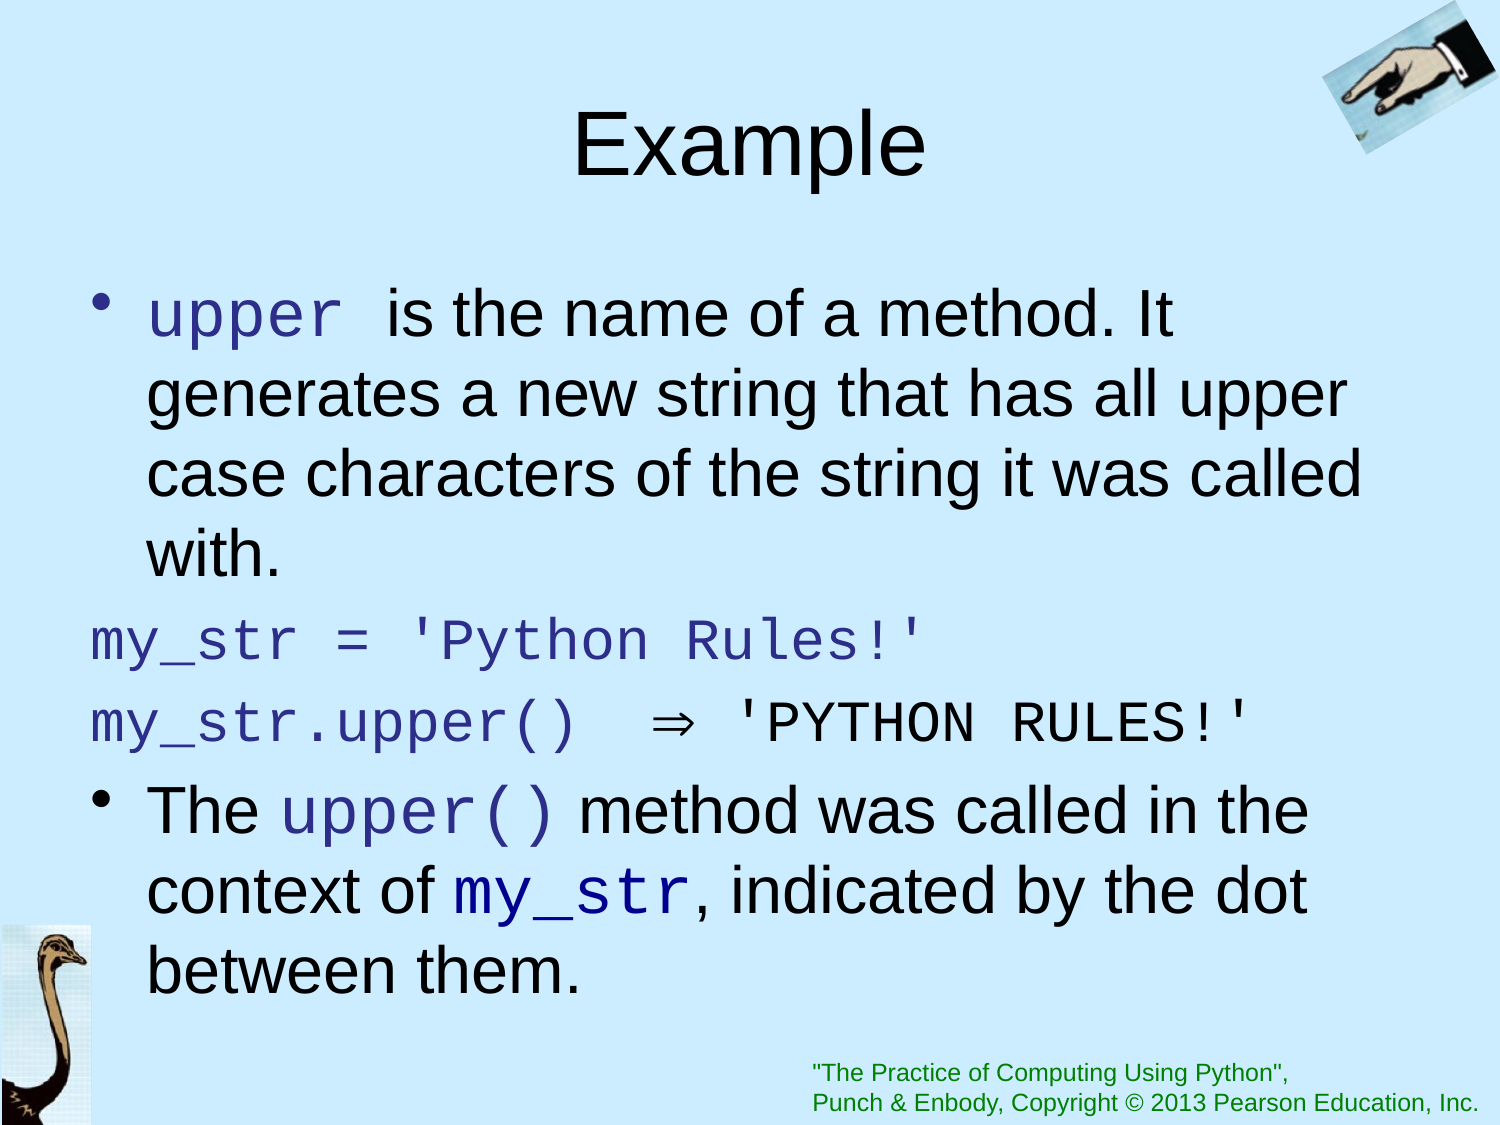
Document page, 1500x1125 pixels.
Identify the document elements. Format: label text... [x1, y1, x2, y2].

title Example [75, 45, 1425, 233]
picture [1378, 0, 1499, 120]
picture [2, 924, 92, 1125]
list upper is the name of a method. It generates a new string that has all upper case characters of the string it was called with. my_str = 'Python Rules!' my_str.upper()  'PYTHON RULES!' The upper() method was called in the context of my_str, indicated by the dot between them. [75, 262, 1463, 1005]
